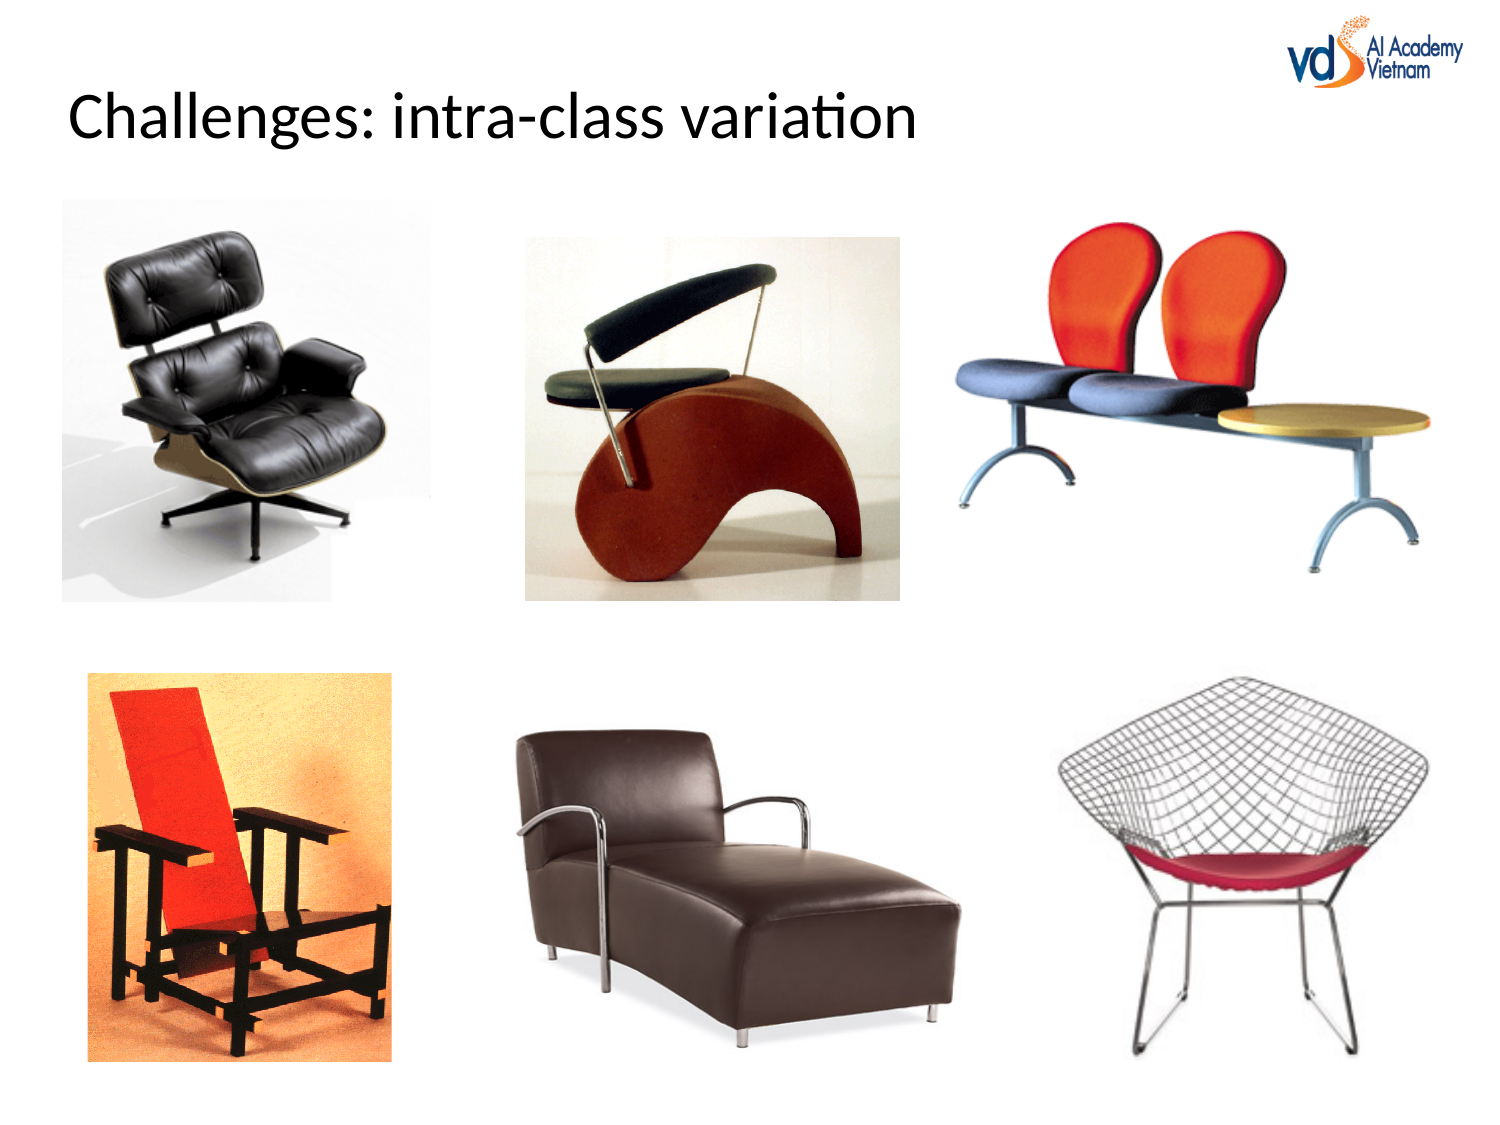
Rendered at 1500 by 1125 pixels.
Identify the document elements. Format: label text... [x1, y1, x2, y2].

picture [1287, 15, 1463, 88]
text_box Challenges: intra-class variation [53, 64, 935, 160]
picture [924, 199, 1464, 575]
picture [474, 723, 1000, 1054]
picture [62, 199, 431, 602]
picture [87, 673, 392, 1062]
picture [1049, 649, 1475, 1062]
picture [524, 237, 900, 601]
